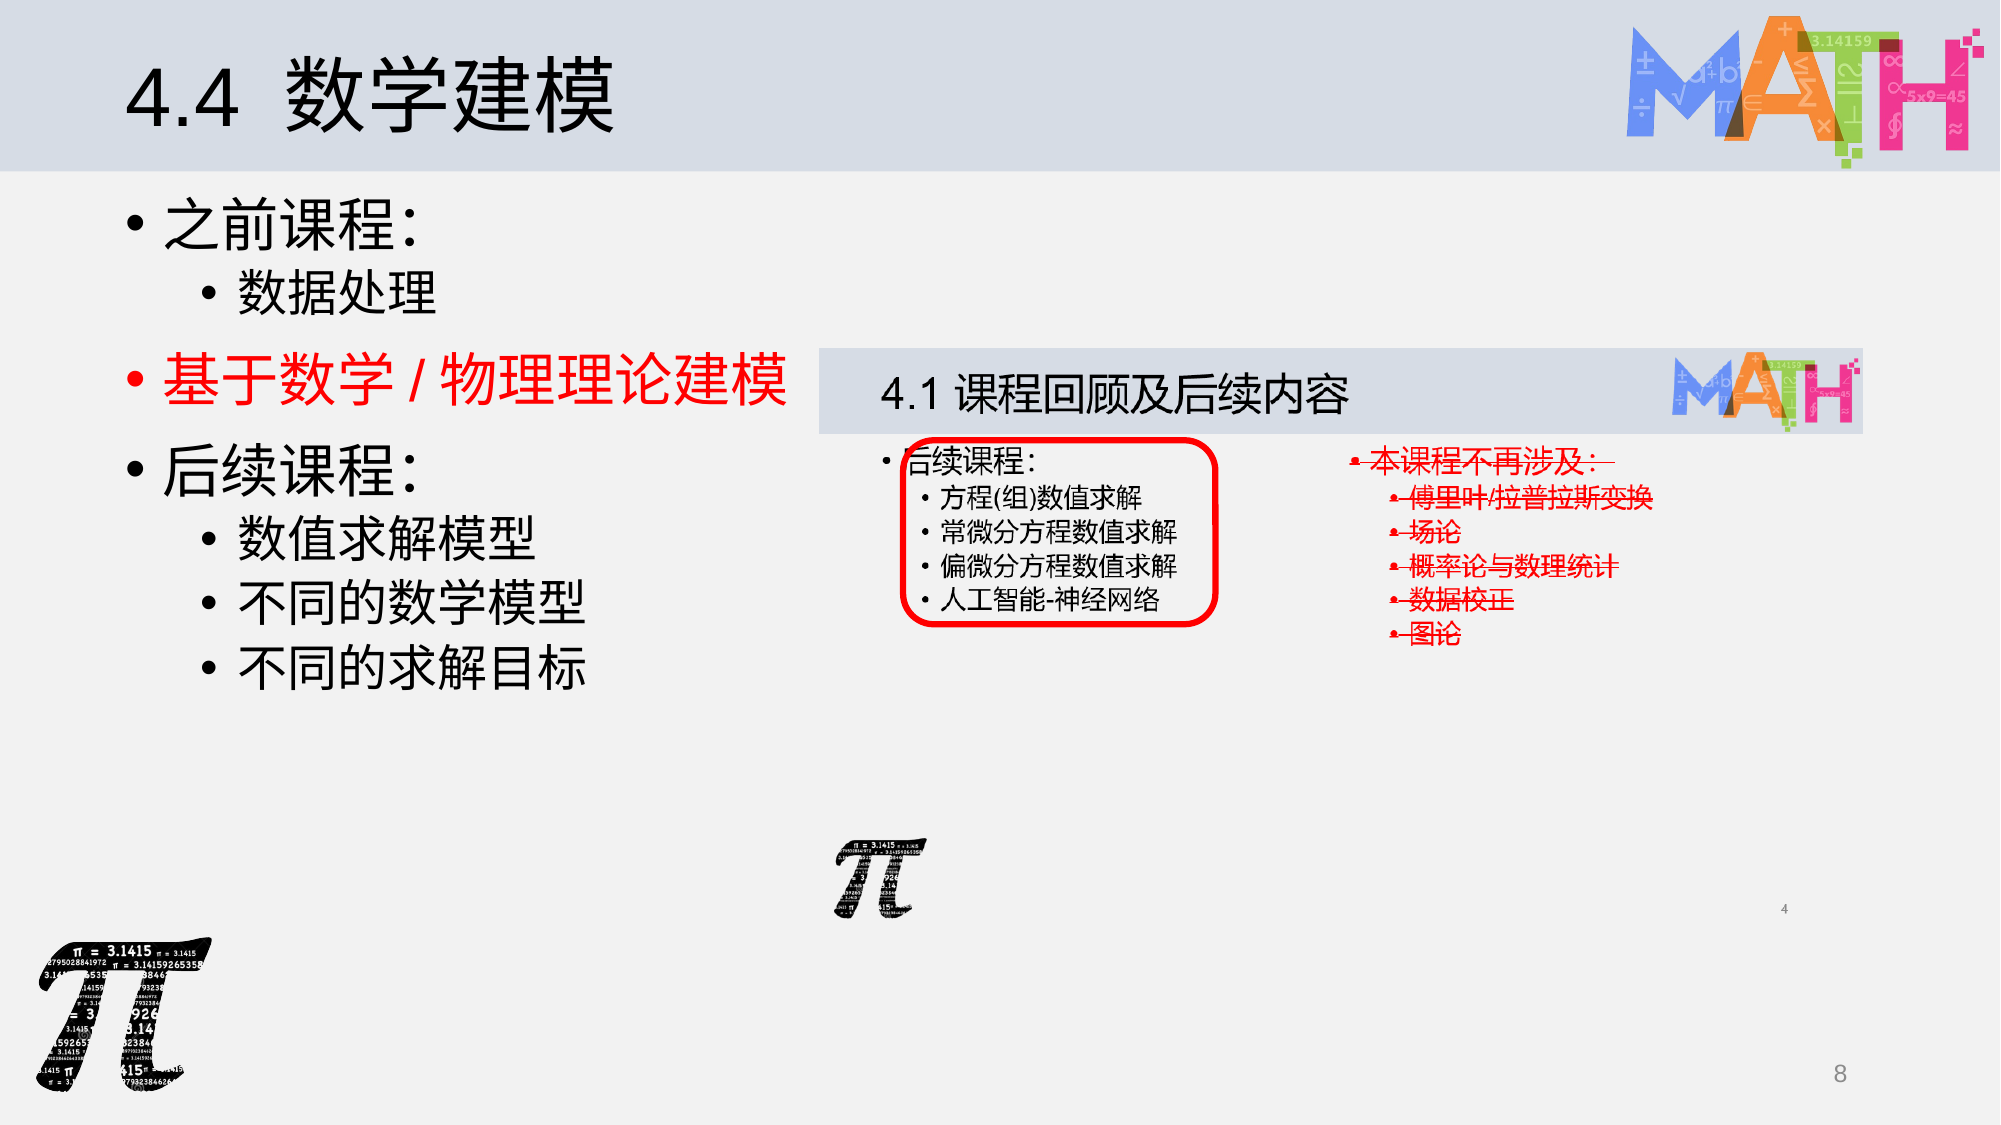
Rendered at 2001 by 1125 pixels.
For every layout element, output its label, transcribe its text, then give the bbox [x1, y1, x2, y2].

title 4.4 数学建模 [109, 18, 1890, 153]
picture [1626, 15, 1984, 169]
picture [36, 937, 212, 1092]
slide_number 8 [1412, 1043, 1863, 1103]
picture [819, 348, 1863, 927]
list 之前课程： 数据处理 基于数学/物理理论建模 后续课程： 数值求解模型 不同的数学模型 不同的求解目标 [109, 180, 1890, 1043]
